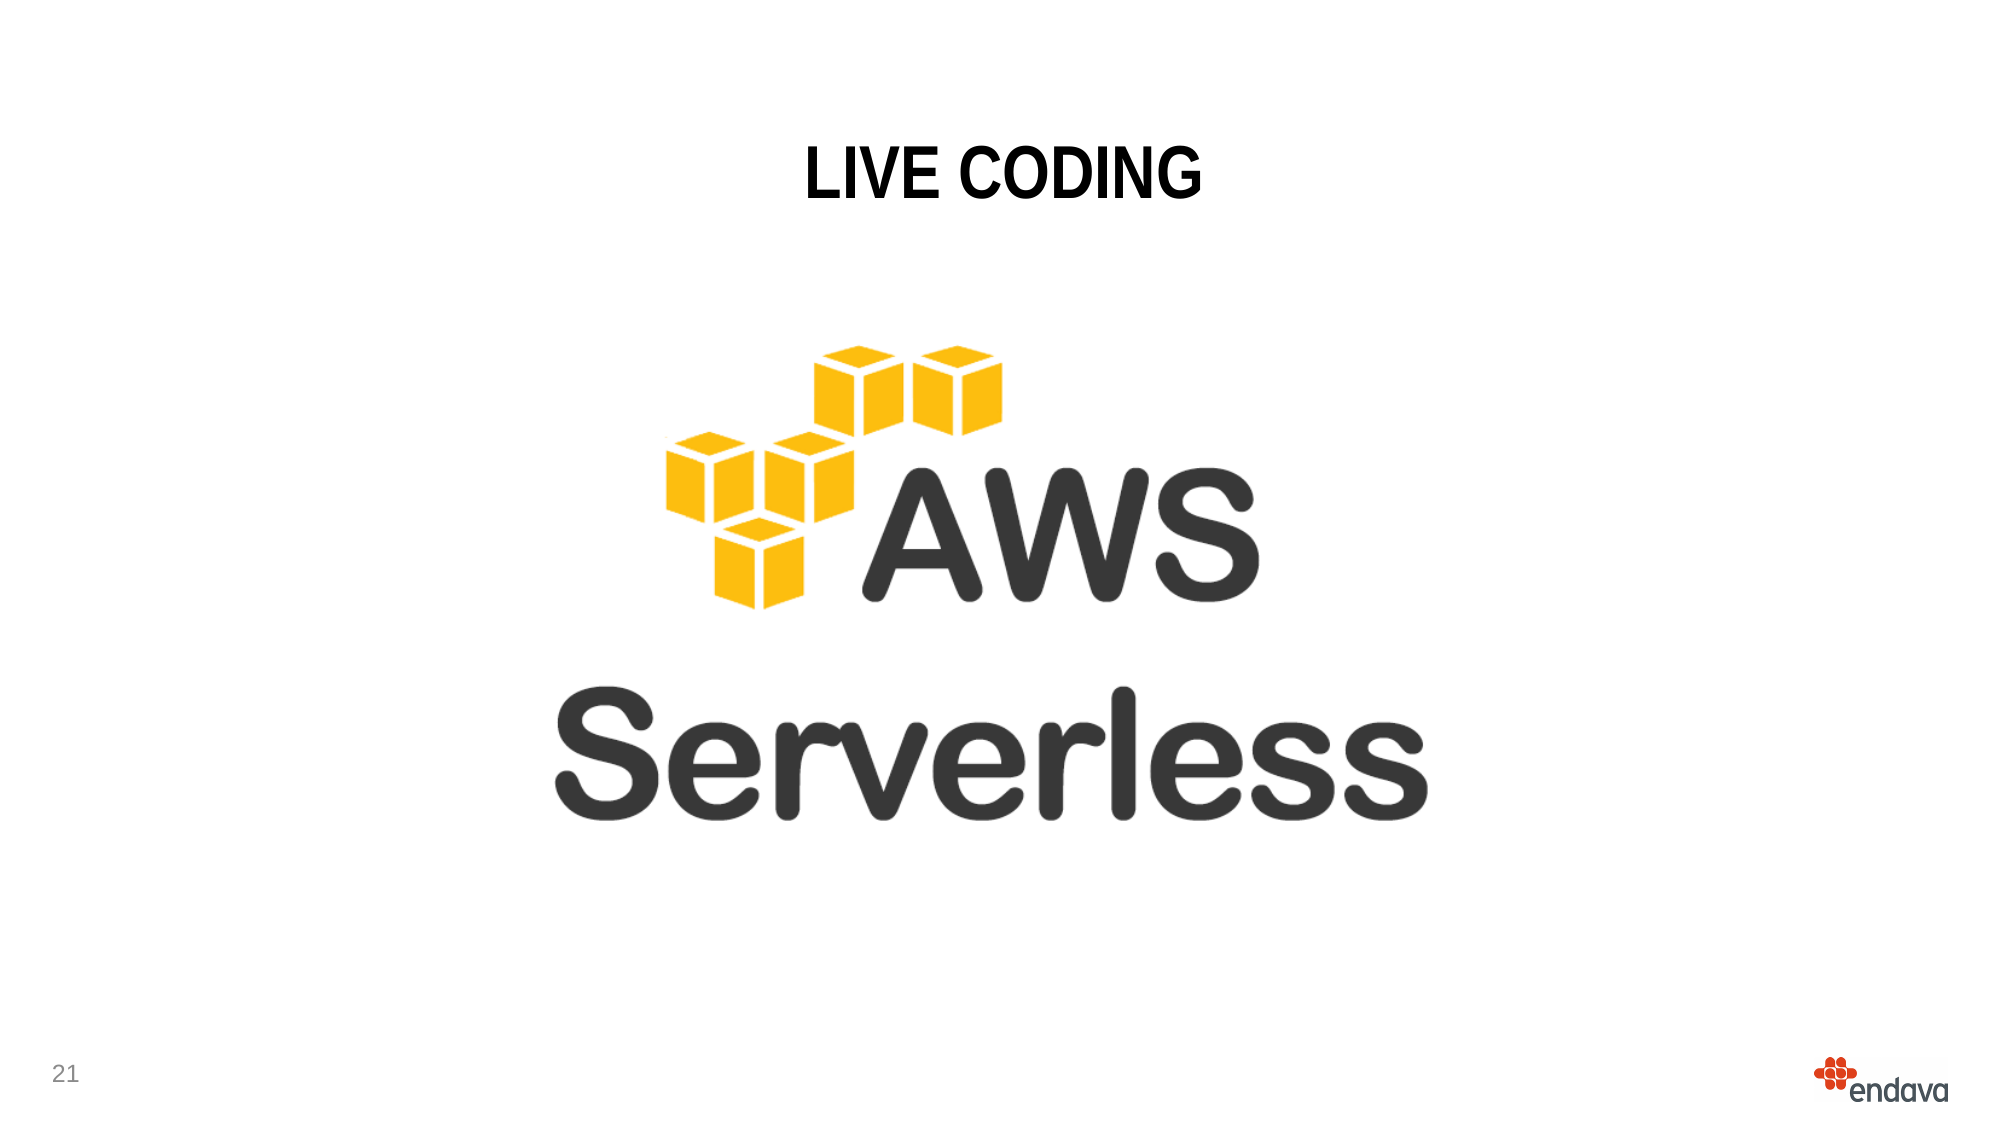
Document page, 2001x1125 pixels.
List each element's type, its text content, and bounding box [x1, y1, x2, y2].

text_box Live coding [77, 50, 1948, 219]
picture [1814, 1057, 1948, 1102]
picture [477, 310, 1504, 926]
